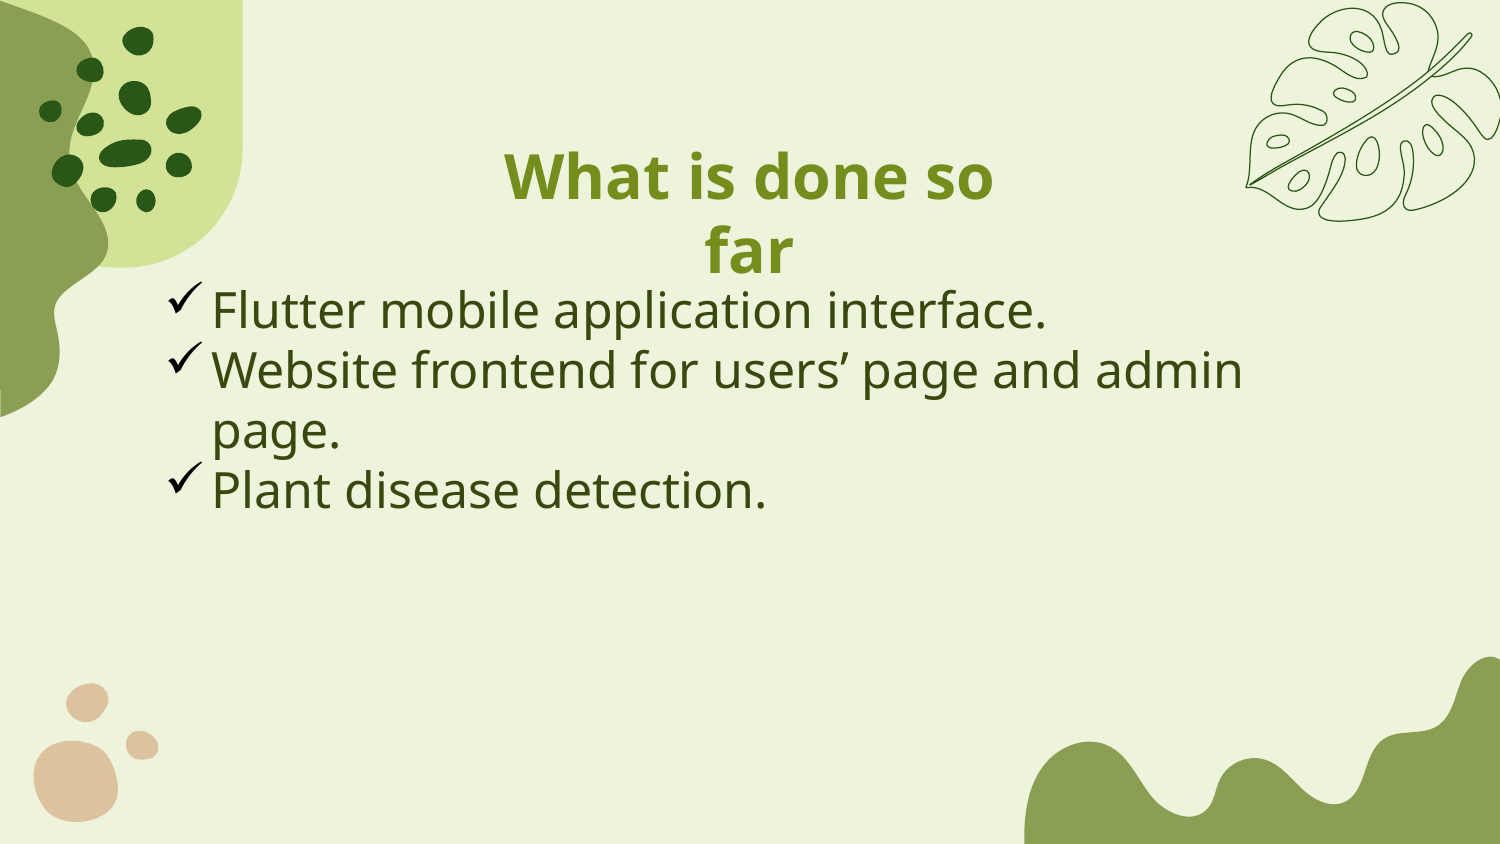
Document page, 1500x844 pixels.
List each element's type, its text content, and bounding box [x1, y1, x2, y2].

text_box Flutter mobile application interface. Website frontend for users’ page and admin page. Plant disease detection. [149, 271, 1351, 526]
text_box What is done so far [452, 121, 1048, 216]
